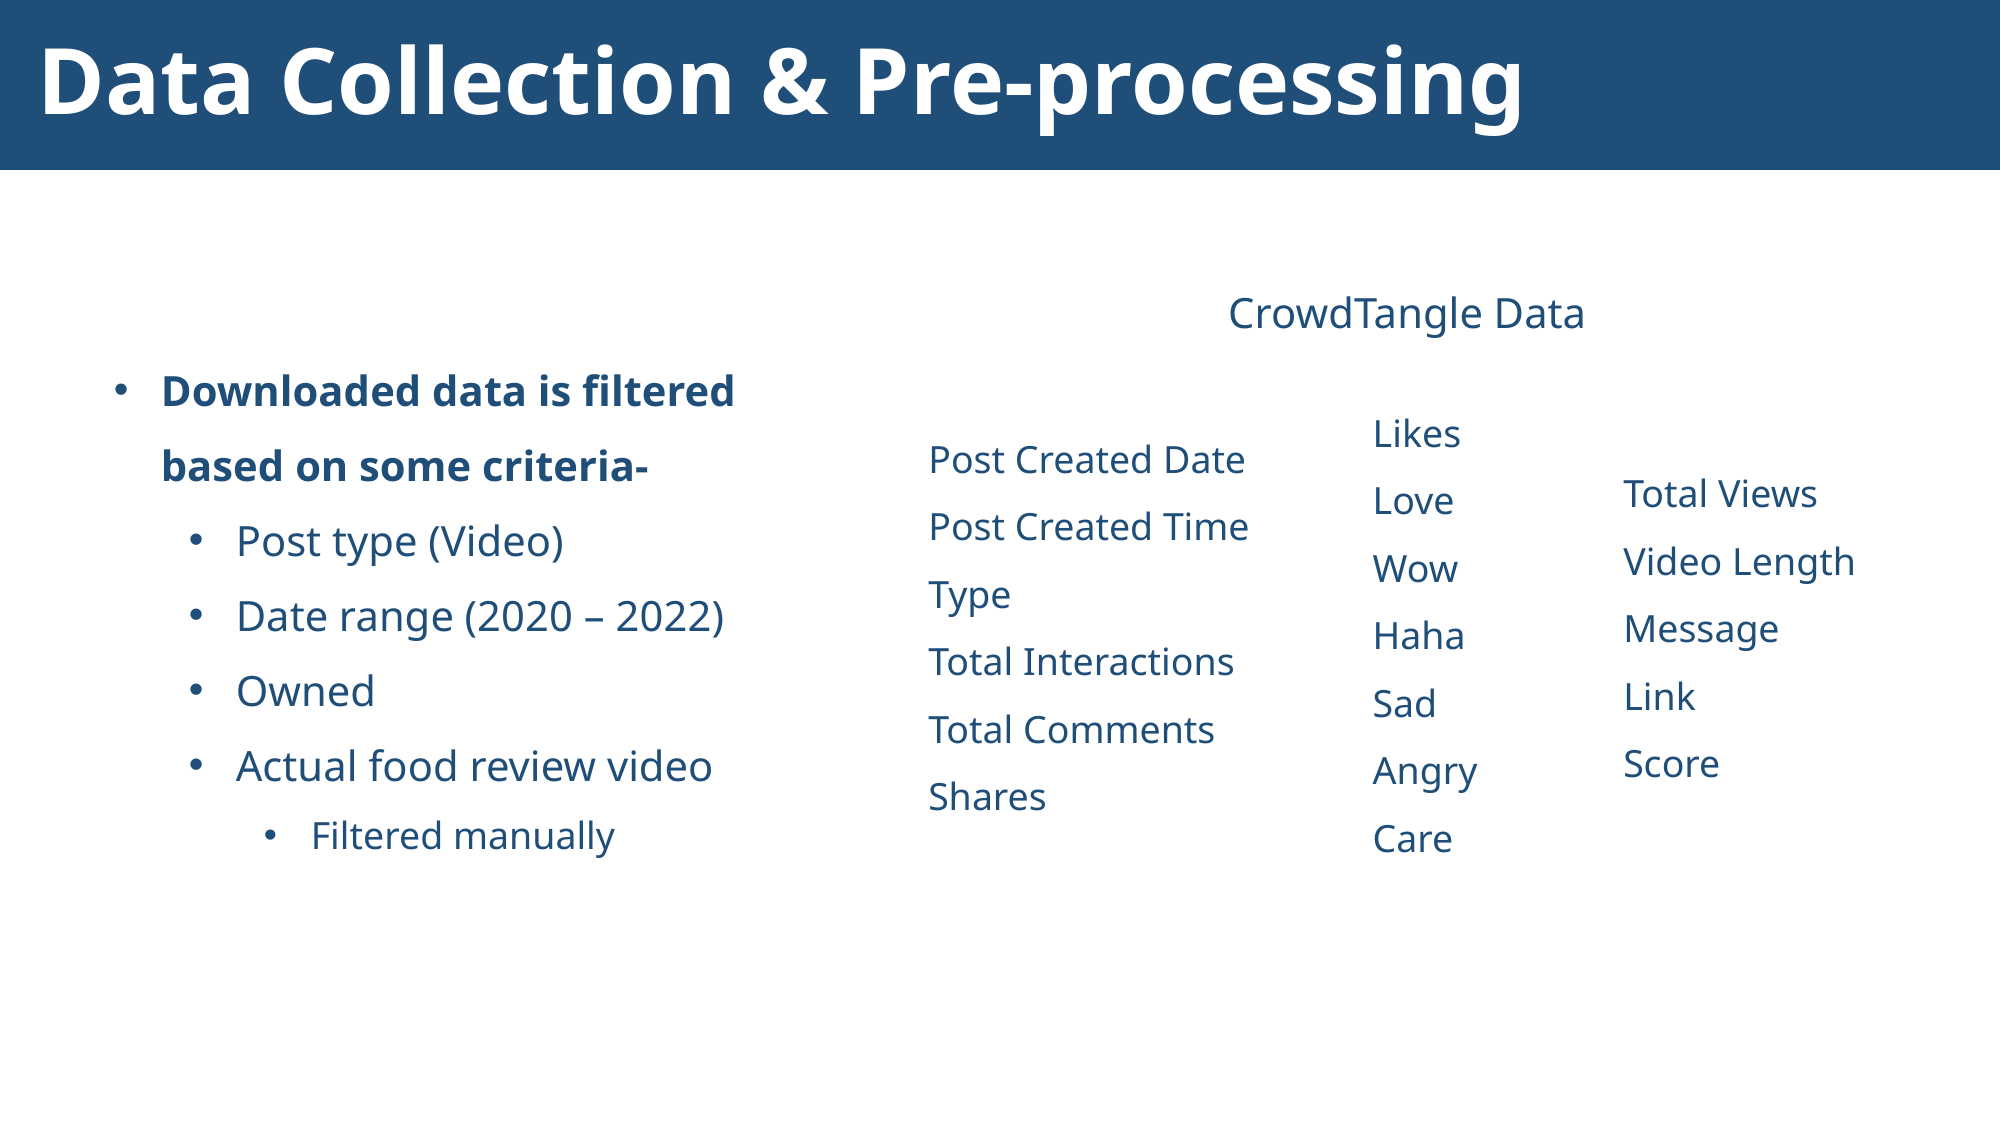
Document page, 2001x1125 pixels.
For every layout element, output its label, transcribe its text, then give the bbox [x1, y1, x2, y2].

text_box Downloaded data is filtered based on some criteria- Post type (Video) Date range (2020 – 2022) Owned Actual food review video Filtered manually [99, 332, 759, 865]
title Data Collection & Pre-processing [0, 0, 2000, 170]
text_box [913, 279, 1901, 865]
